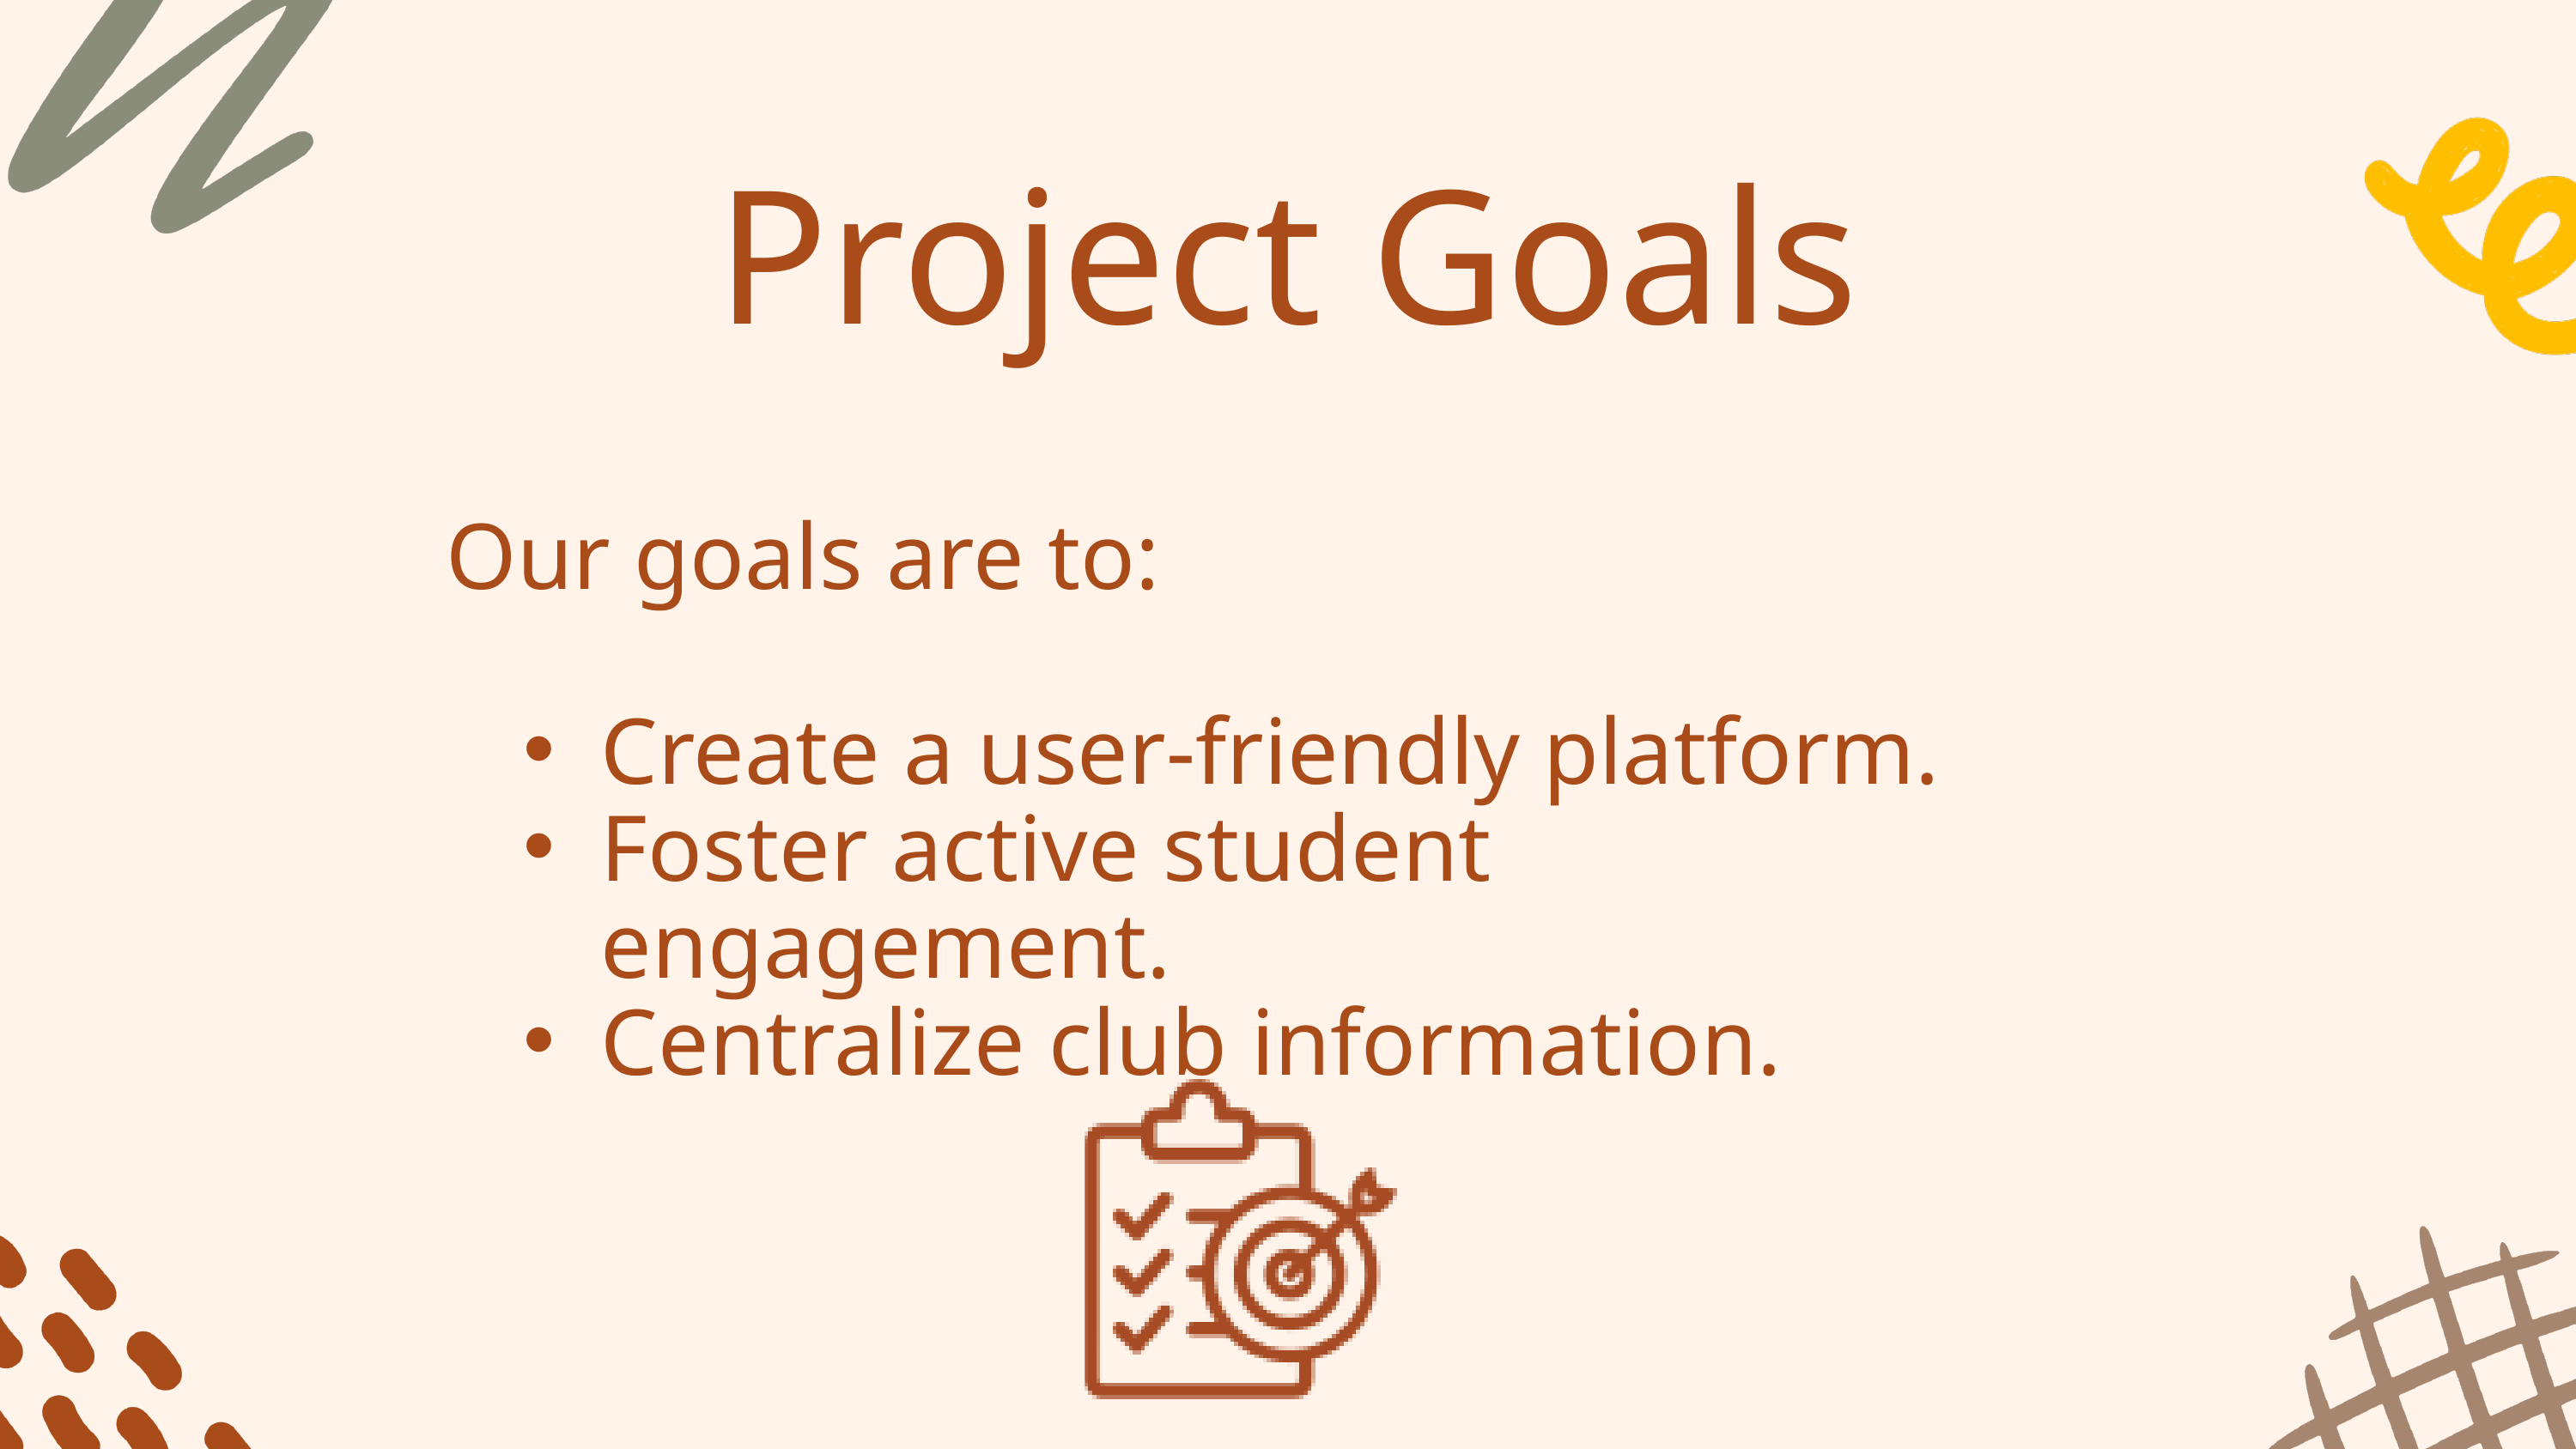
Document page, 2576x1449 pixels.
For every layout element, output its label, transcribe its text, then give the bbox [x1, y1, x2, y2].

text_box [8, 0, 339, 234]
text_box [2364, 114, 2576, 356]
text_box [2264, 1225, 2576, 1449]
text_box [0, 1225, 339, 1449]
text_box [1084, 1191, 1397, 1400]
text_box Our goals are to: Create a user-friendly platform. Foster active student engagement. Centralize club information. [446, 510, 2008, 1191]
text_box Project Goals [567, 162, 2008, 361]
